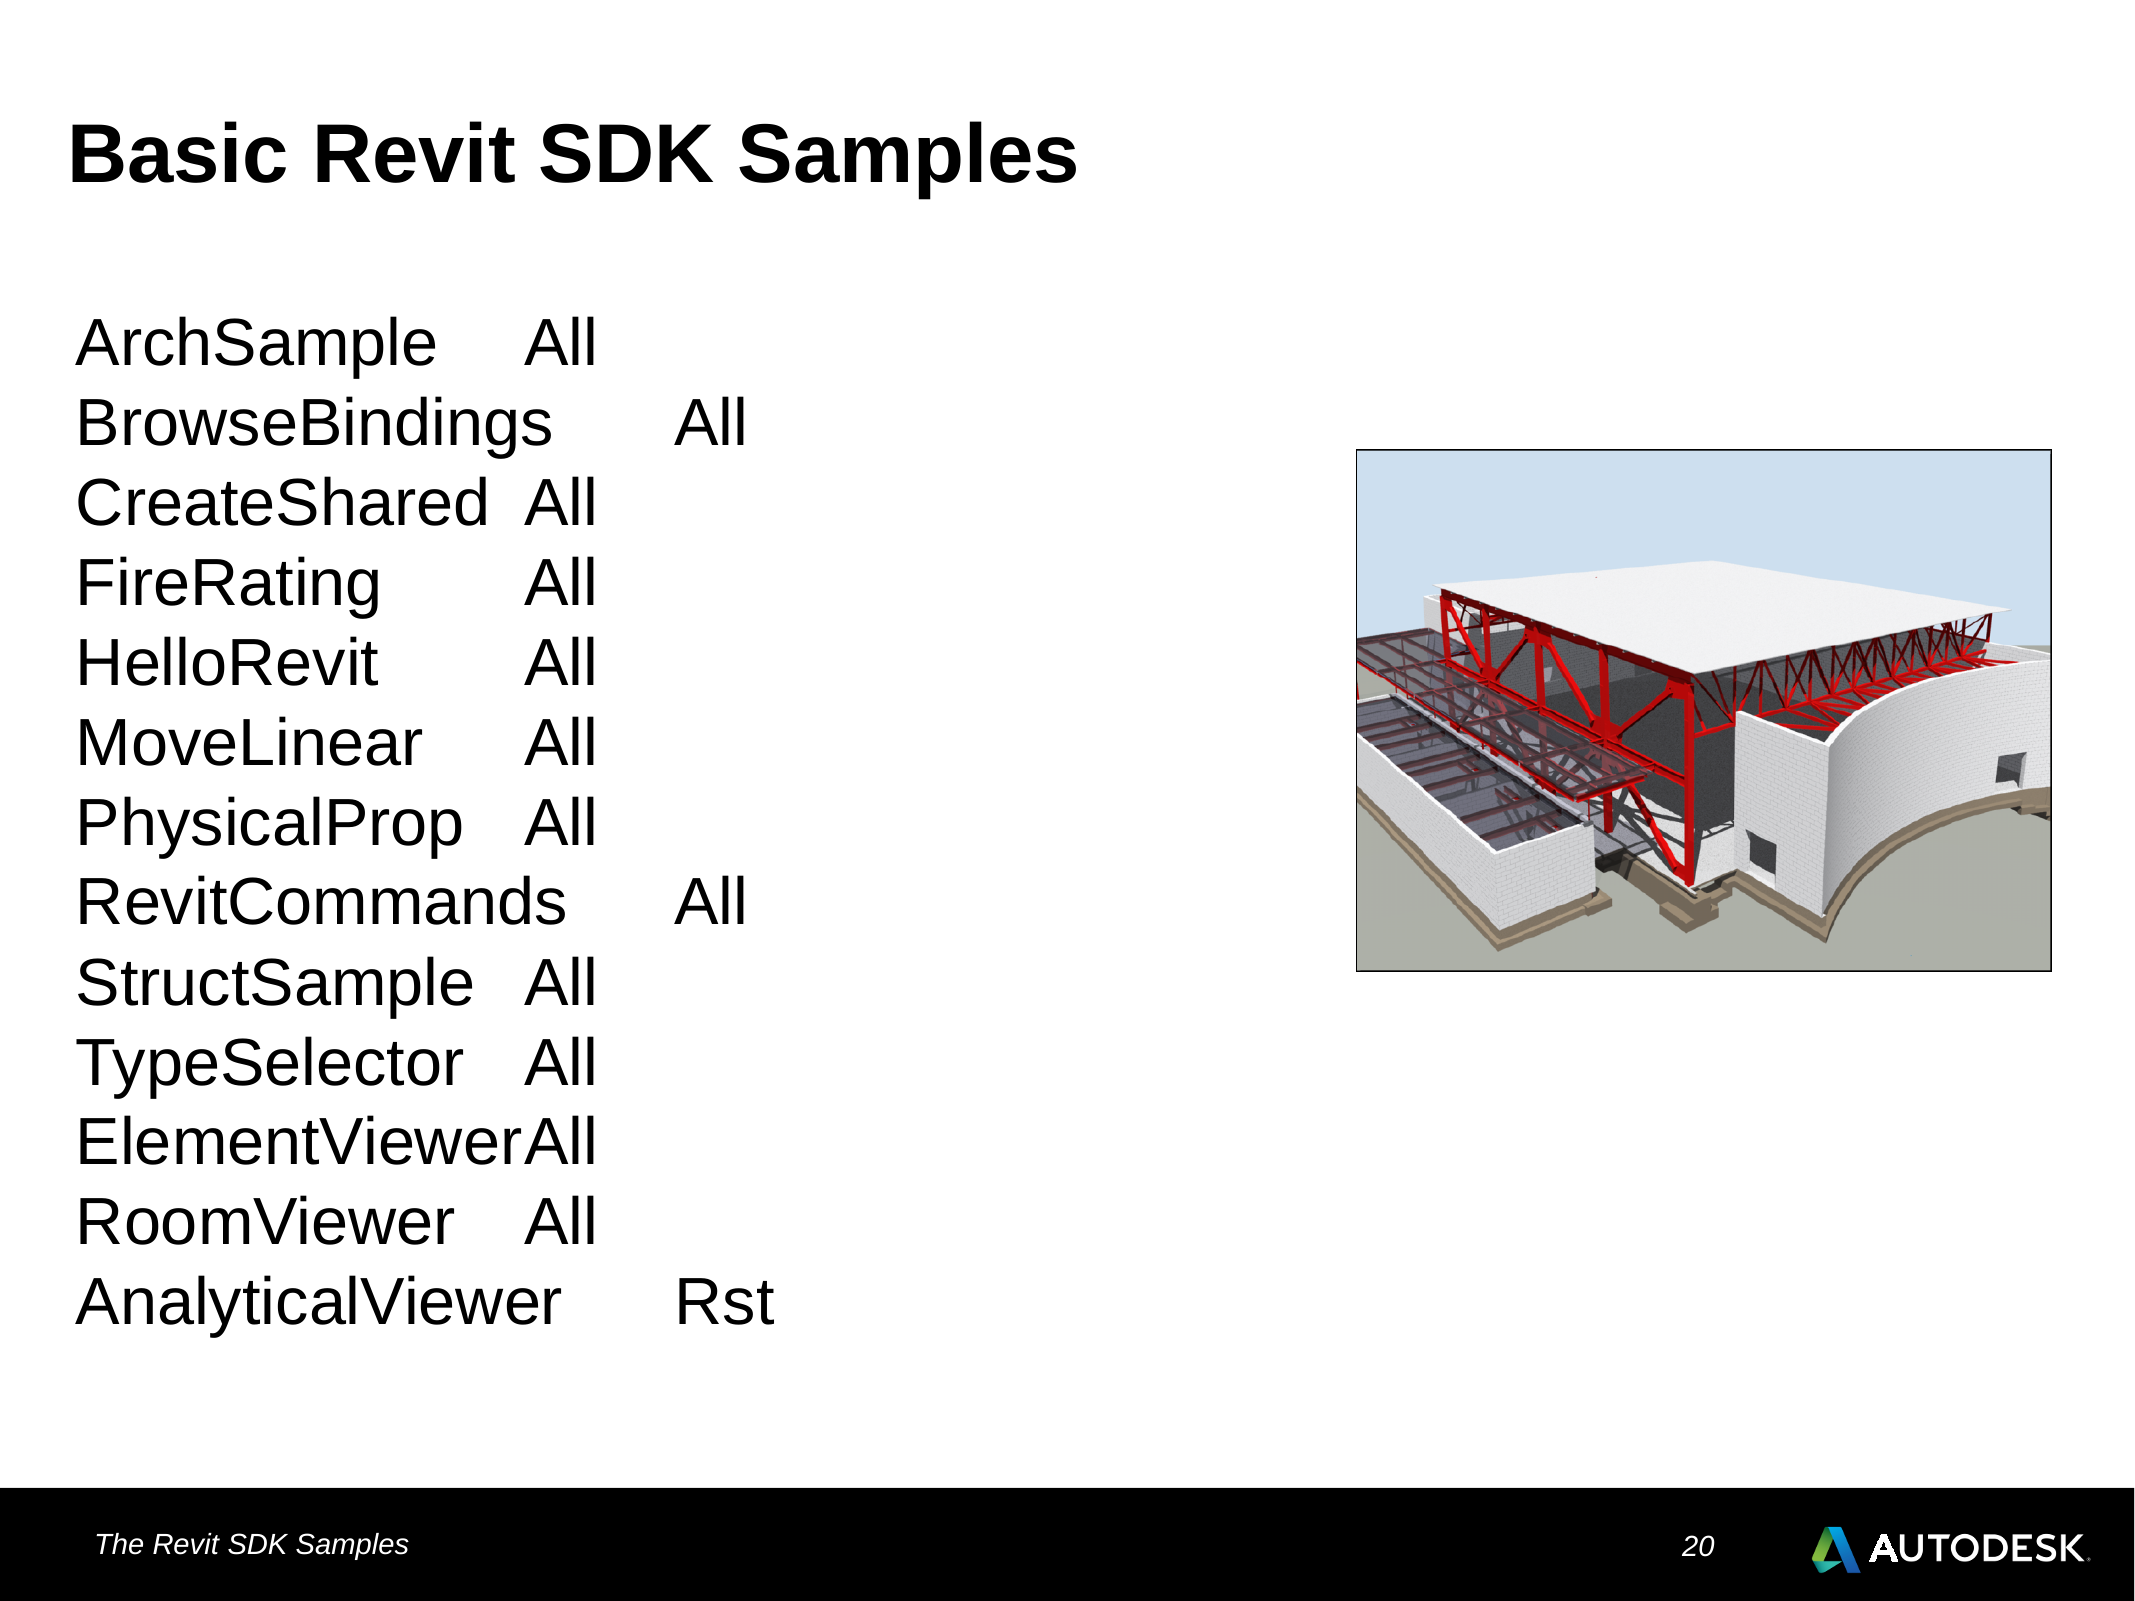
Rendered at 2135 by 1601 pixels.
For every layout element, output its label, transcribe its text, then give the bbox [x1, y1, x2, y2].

slide_number 20 [1667, 1502, 1768, 1588]
title Basic Revit SDK Samples [66, 59, 2028, 239]
picture [0, 1487, 2135, 1601]
list ArchSample All BrowseBindings All CreateShared All FireRating All HelloRevit All MoveLinear All PhysicalProp All RevitCommands All StructSample All TypeSelector All ElementViewer All RoomViewer All AnalyticalViewer Rst [73, 298, 1125, 1394]
picture [1356, 449, 2052, 971]
footer The Revit SDK Samples [79, 1500, 1393, 1586]
